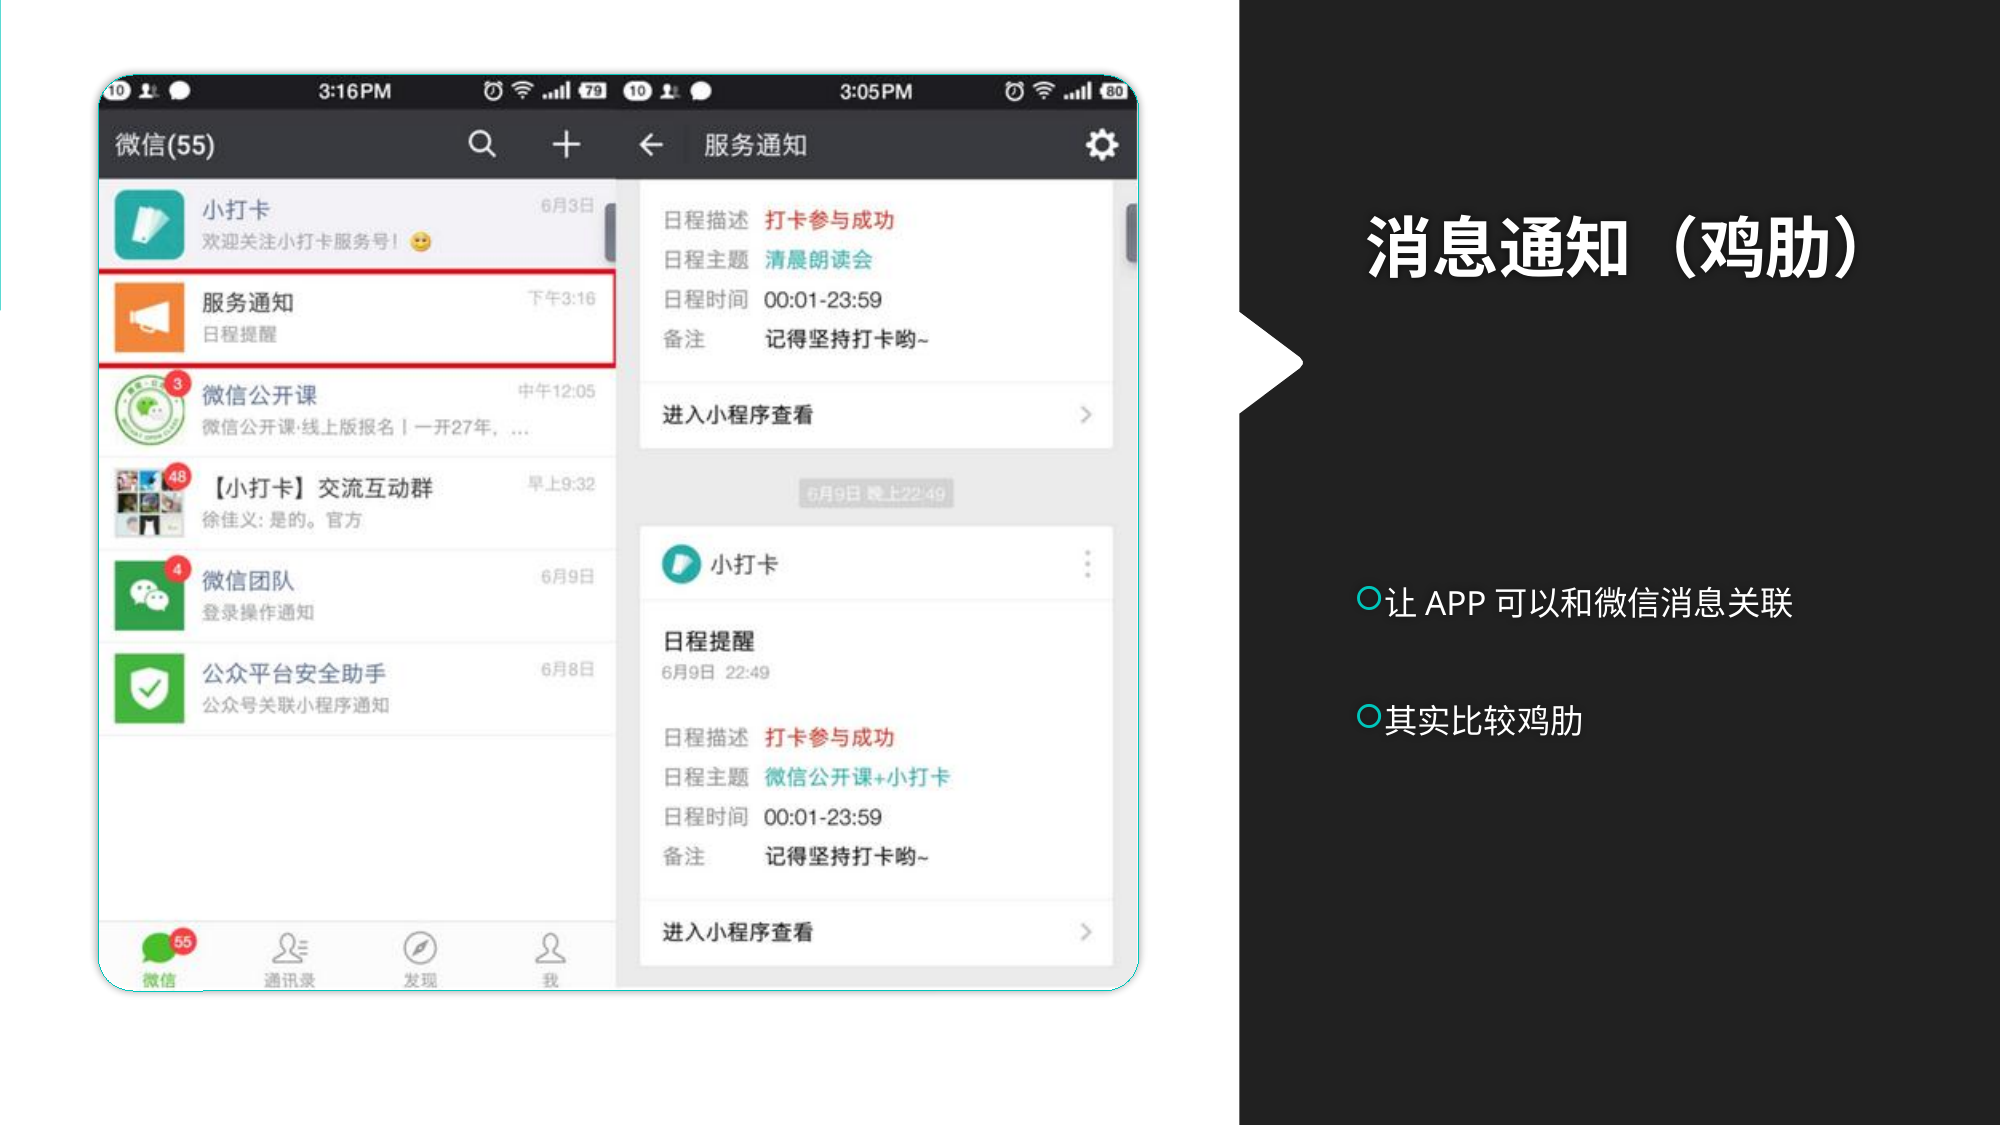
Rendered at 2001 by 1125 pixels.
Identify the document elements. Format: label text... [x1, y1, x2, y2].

list 让APP可以和微信消息关联 其实比较鸡肋 [1339, 332, 1926, 991]
text_box [0, 0, 1302, 1125]
text_box [1238, 0, 2000, 1125]
title 消息通知（鸡肋） [1339, 75, 1926, 294]
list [97, 74, 1140, 992]
